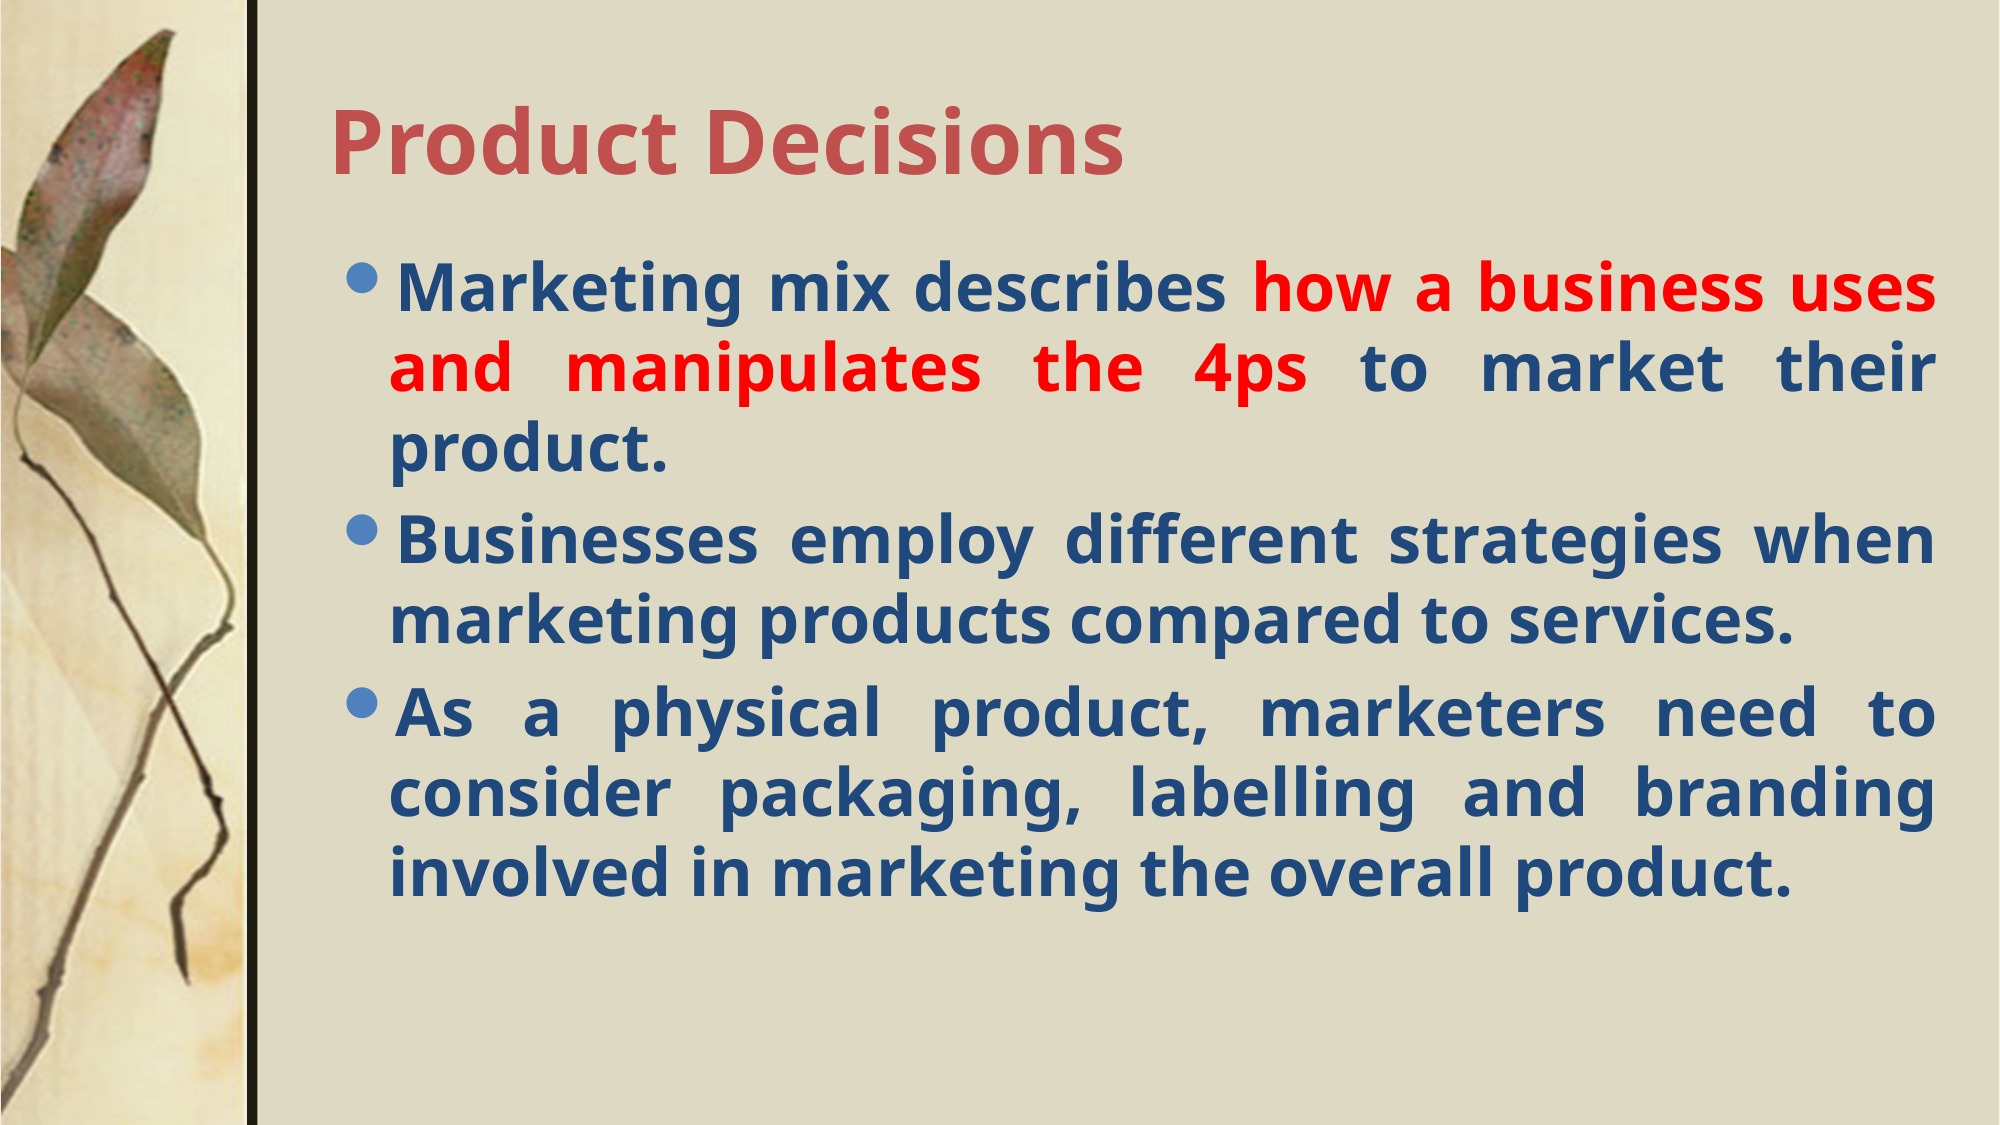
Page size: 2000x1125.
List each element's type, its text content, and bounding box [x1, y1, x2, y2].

picture [1, 0, 247, 1125]
title Product Decisions [313, 45, 1954, 233]
list Marketing mix describes how a business uses and manipulates the 4ps to market their product. Businesses employ different strategies when marketing products compared to services. As a physical product, marketers need to consider packaging, labelling and branding involved in marketing the overall product. [313, 237, 1954, 1025]
